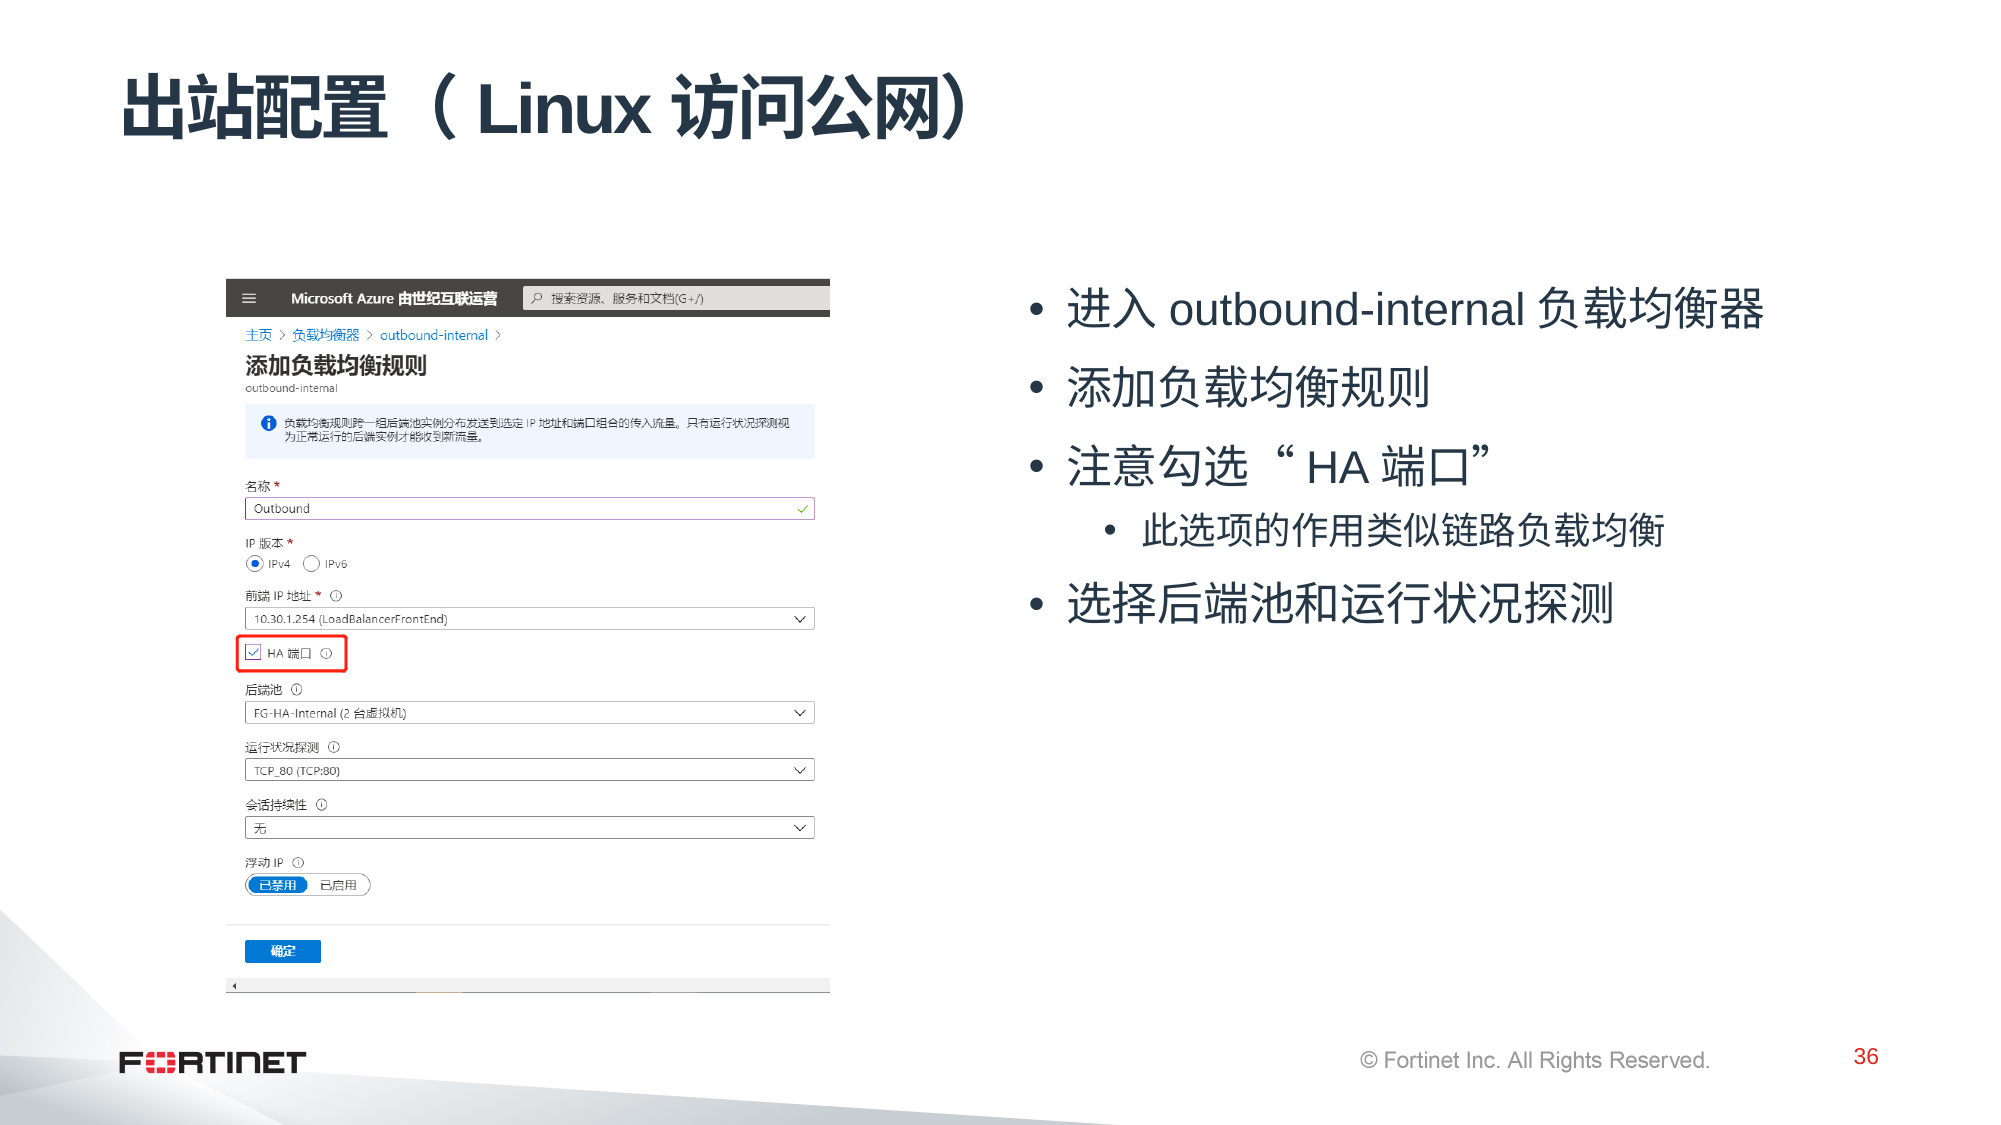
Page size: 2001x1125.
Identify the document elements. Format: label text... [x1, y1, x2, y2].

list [226, 278, 830, 993]
picture [0, 2, 2000, 1125]
list 进入outbound-internal负载均衡器 添加负载均衡规则 注意勾选“HA端口” 此选项的作用类似链路负载均衡 选择后端池和运行状况探测 [1013, 278, 1864, 993]
title 出站配置（Linux访问公网） [103, 1, 1882, 219]
